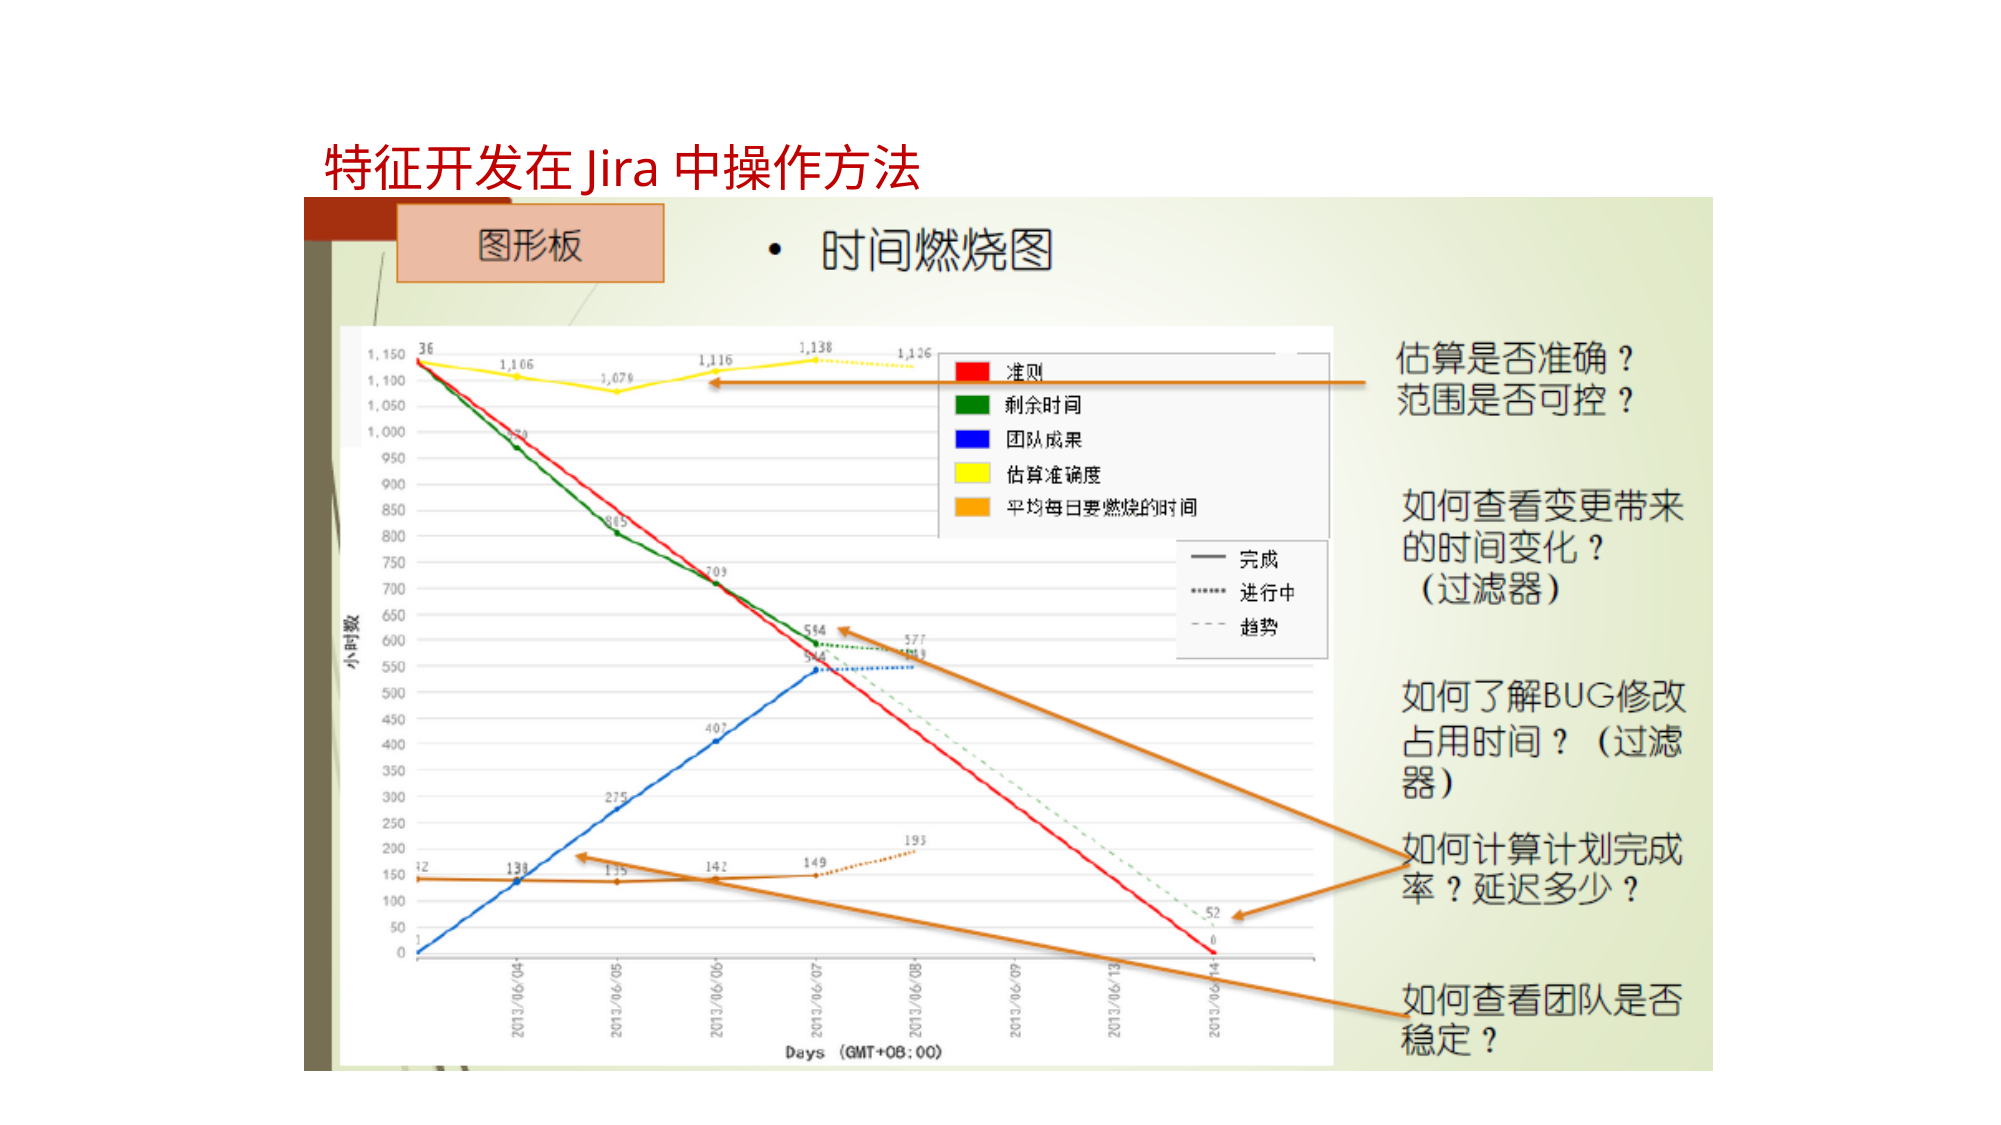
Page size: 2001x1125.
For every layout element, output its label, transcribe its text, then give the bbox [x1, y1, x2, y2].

picture [304, 197, 1713, 1071]
text_box 特征开发在Jira中操作方法 [309, 99, 1621, 197]
